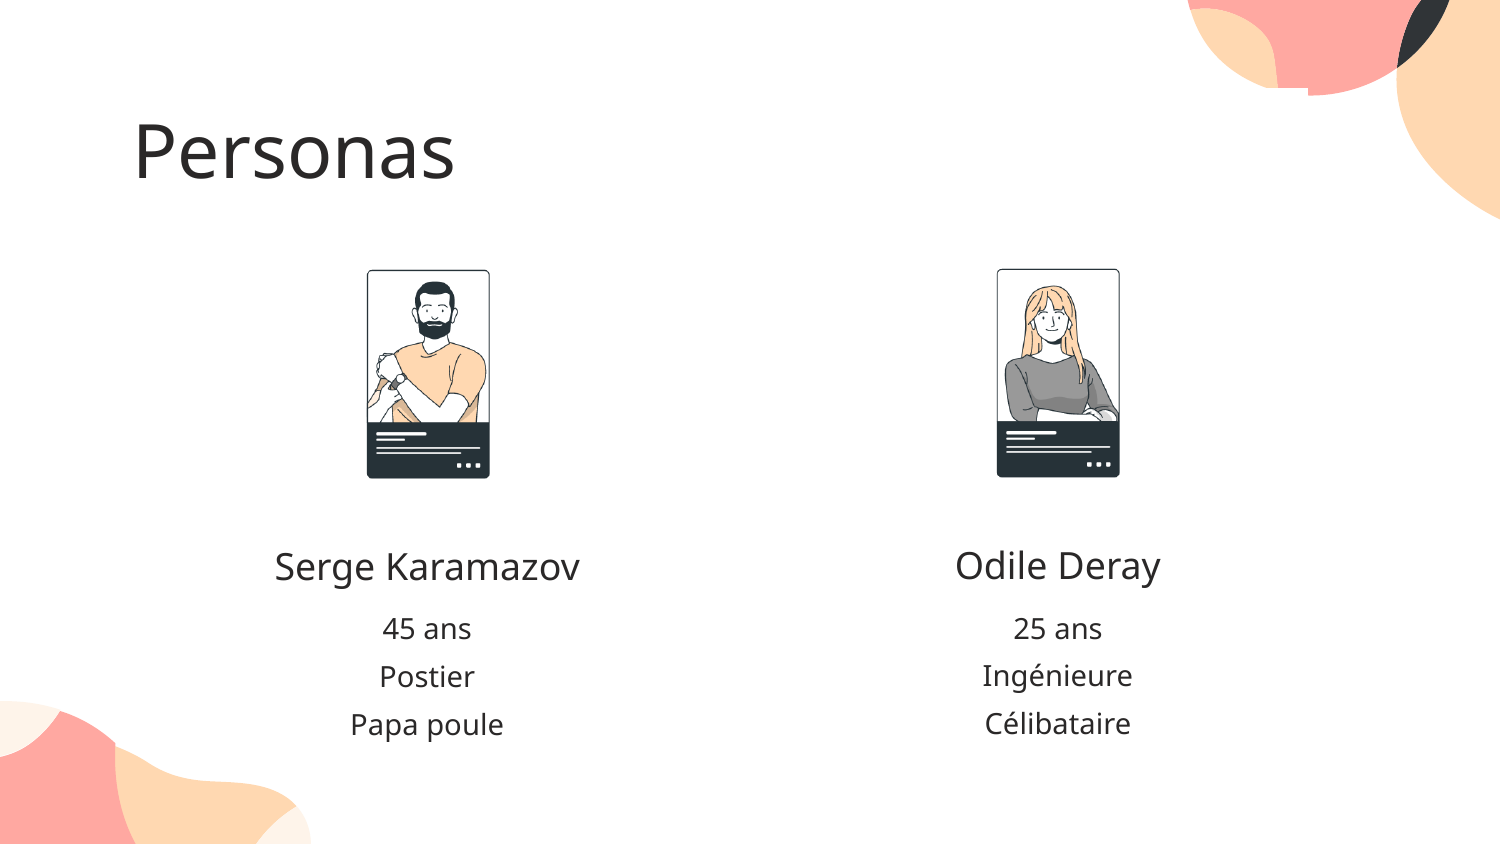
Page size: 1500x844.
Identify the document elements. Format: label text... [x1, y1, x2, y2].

picture [310, 88, 1308, 588]
subtitle 45 ans Postier Papa poule [251, 595, 603, 763]
title Personas [117, 88, 309, 178]
subtitle 25 ans Ingénieure Célibataire [882, 595, 1234, 763]
subtitle Serge Karamazov [251, 528, 309, 595]
